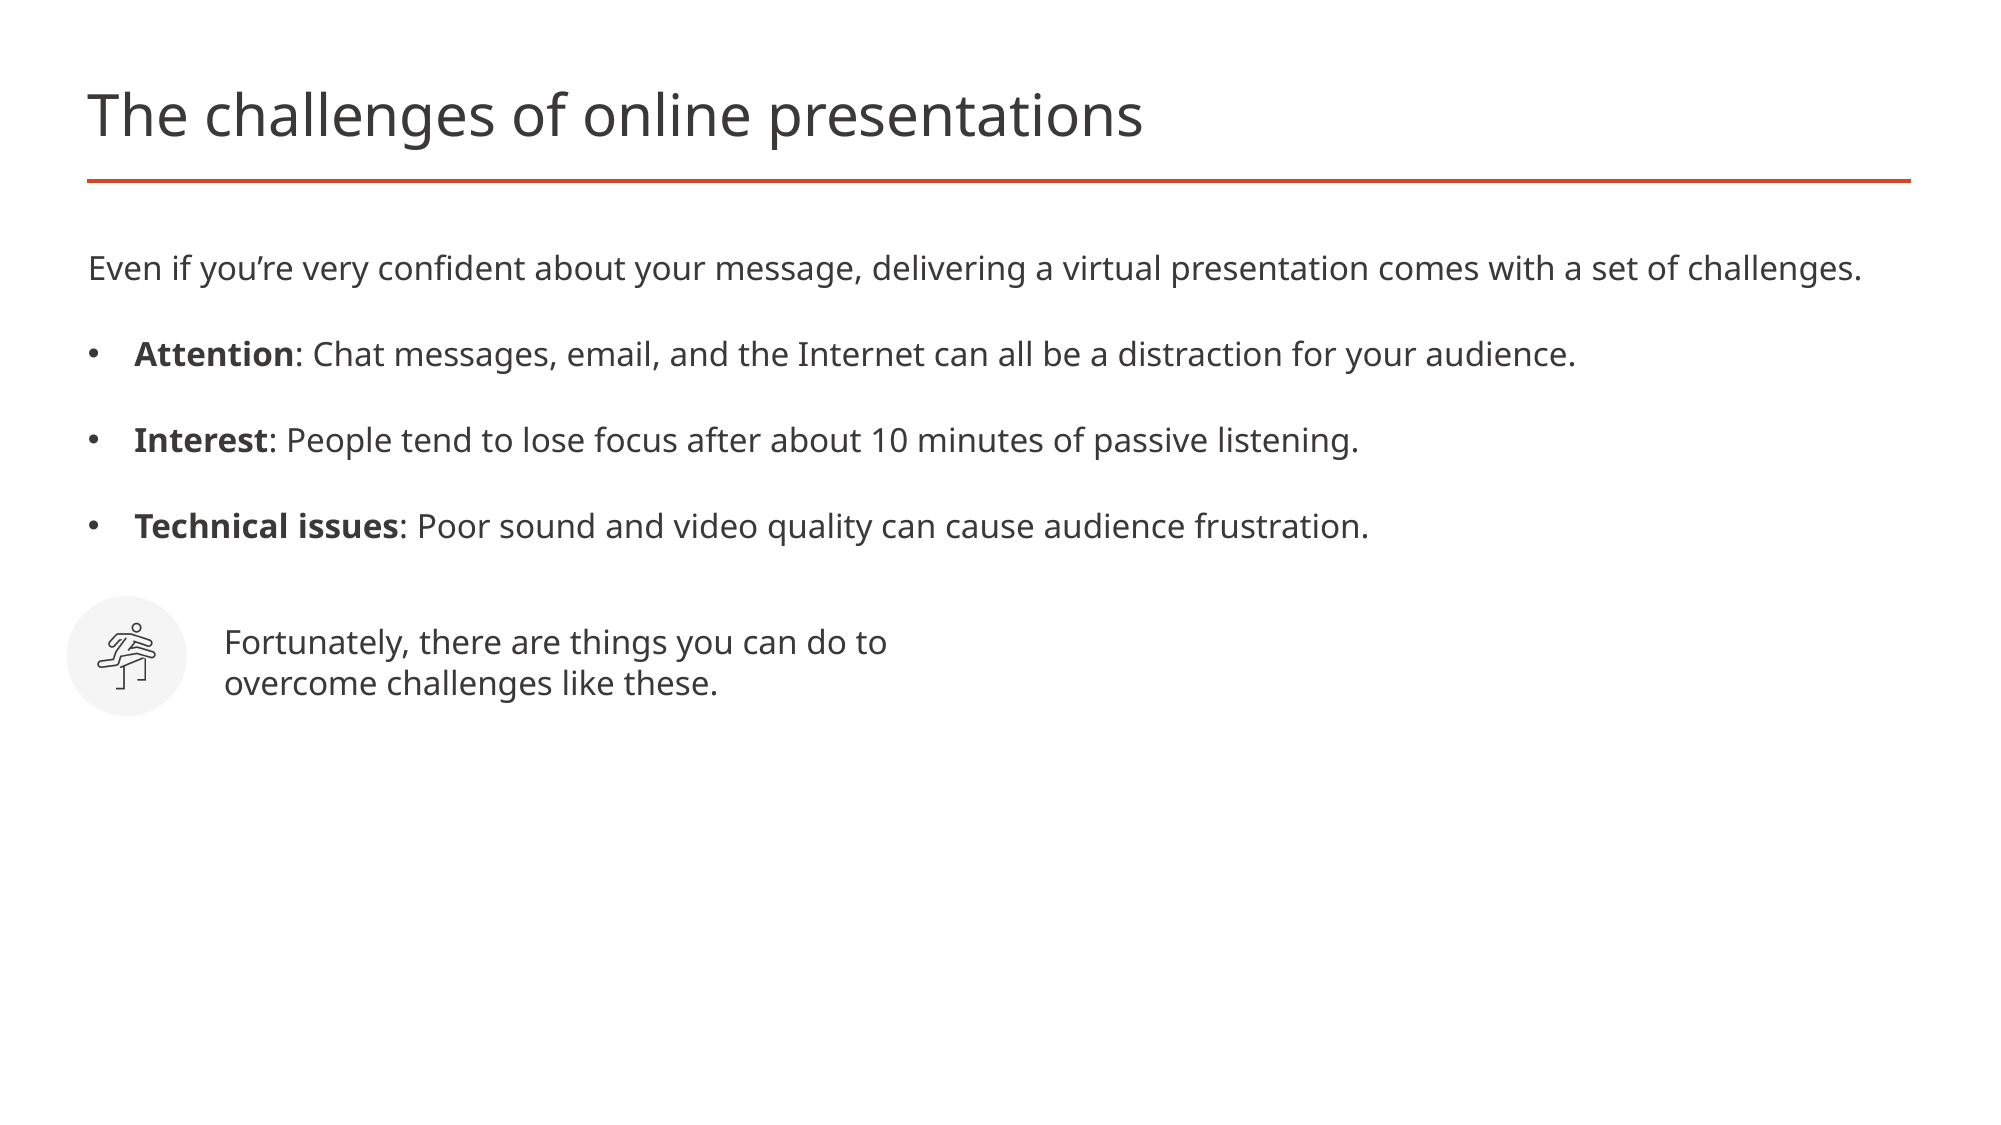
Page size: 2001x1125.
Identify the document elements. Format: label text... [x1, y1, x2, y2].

list Even if you’re very confident about your message, delivering a virtual presentation comes with a set of challenges. Attention: Chat messages, email, and the Internet can all be a distraction for your audience. Interest: People tend to lose focus after about 10 minutes of passive listening. Technical issues: Poor sound and video quality can cause audience frustration. [72, 239, 1912, 995]
title The challenges of online presentations [72, 70, 1912, 163]
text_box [66, 596, 187, 717]
text_box Fortunately, there are things you can do to overcome challenges like these. [209, 614, 963, 709]
